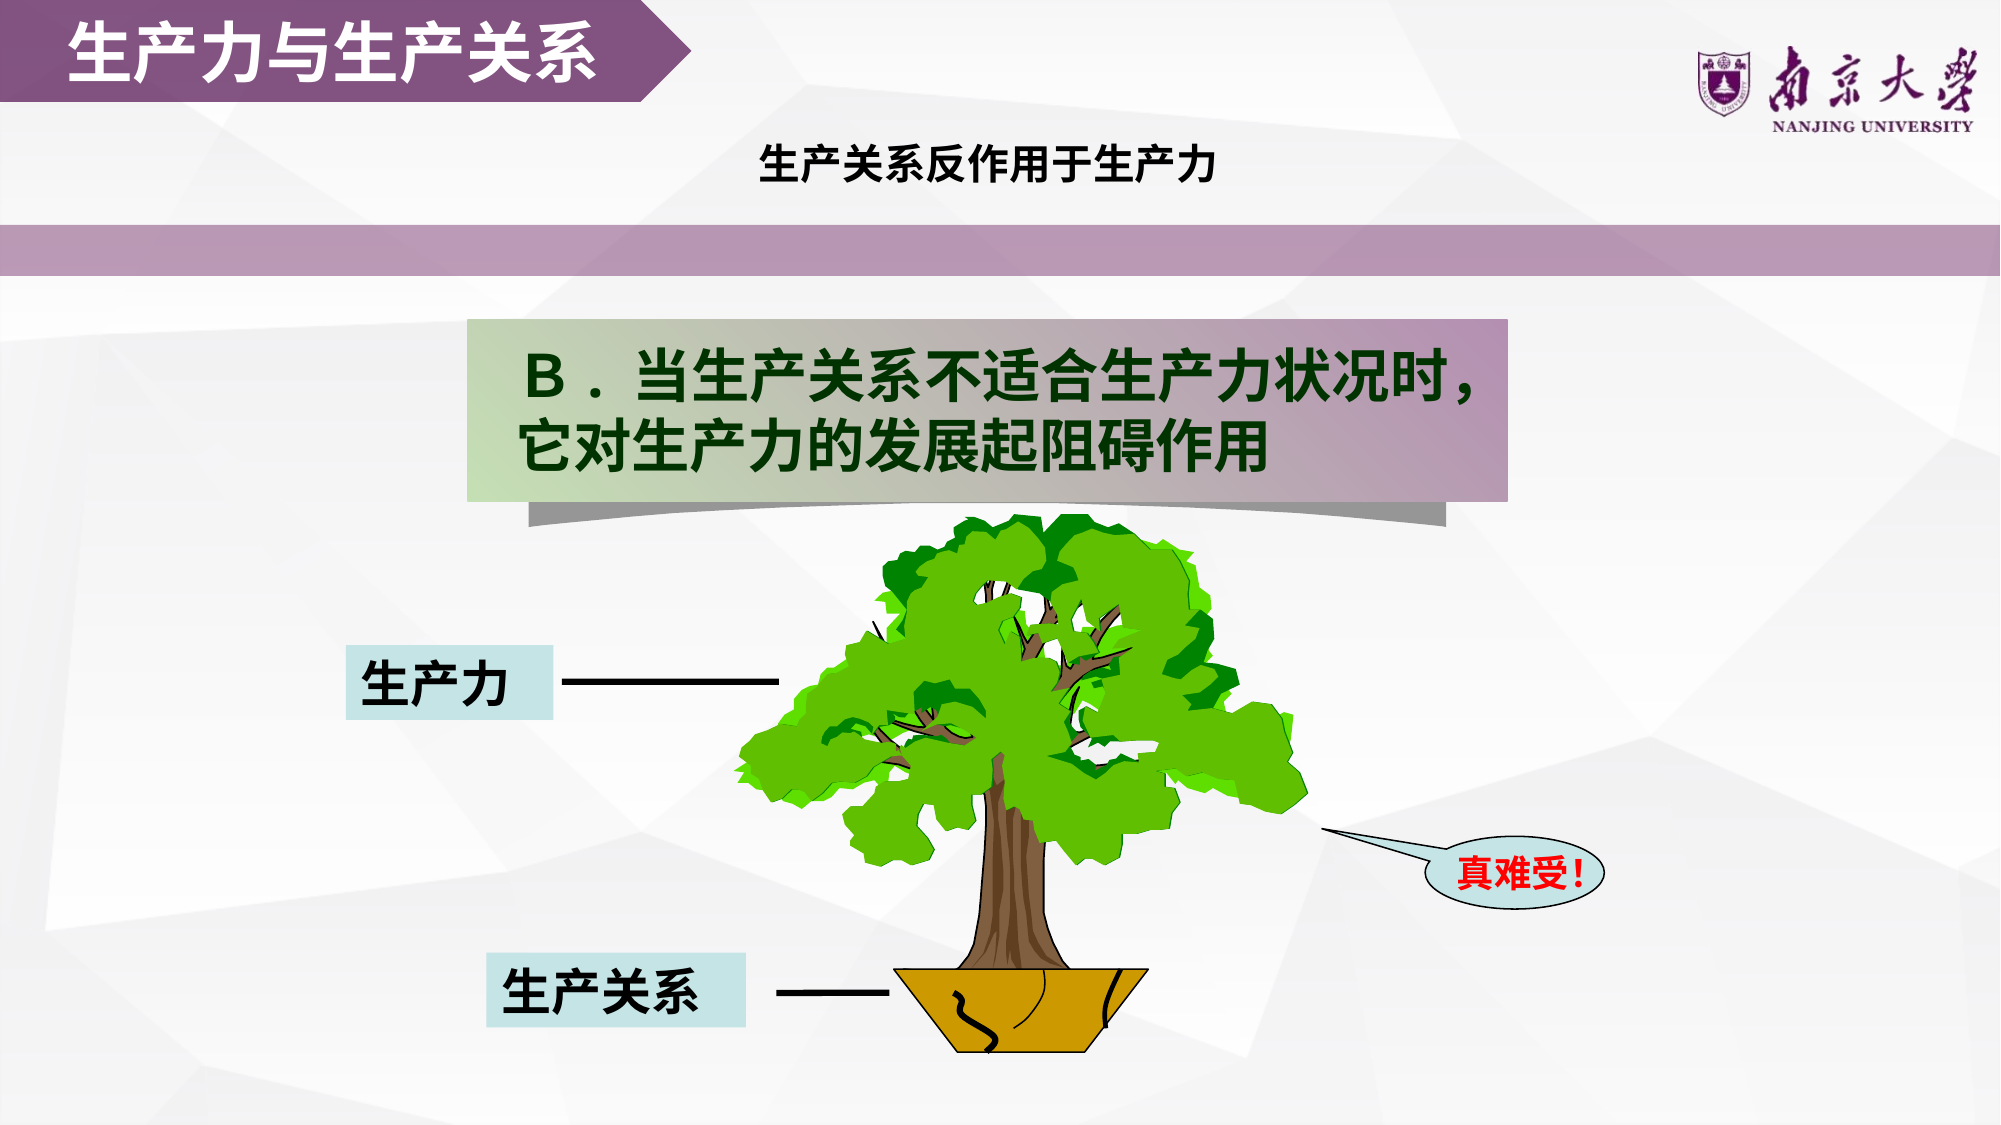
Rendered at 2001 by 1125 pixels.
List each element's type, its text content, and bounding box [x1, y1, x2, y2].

text_box 生产关系反作用于生产力 [744, 130, 1257, 196]
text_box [893, 969, 1149, 1053]
text_box 生产关系 [486, 952, 746, 1028]
text_box [0, 224, 2000, 276]
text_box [467, 319, 1508, 528]
text_box 生产力与生产关系 [0, 0, 693, 103]
picture [0, 0, 2001, 1125]
text_box 生产力 [345, 645, 554, 720]
text_box 真难受！ [1321, 828, 1605, 910]
